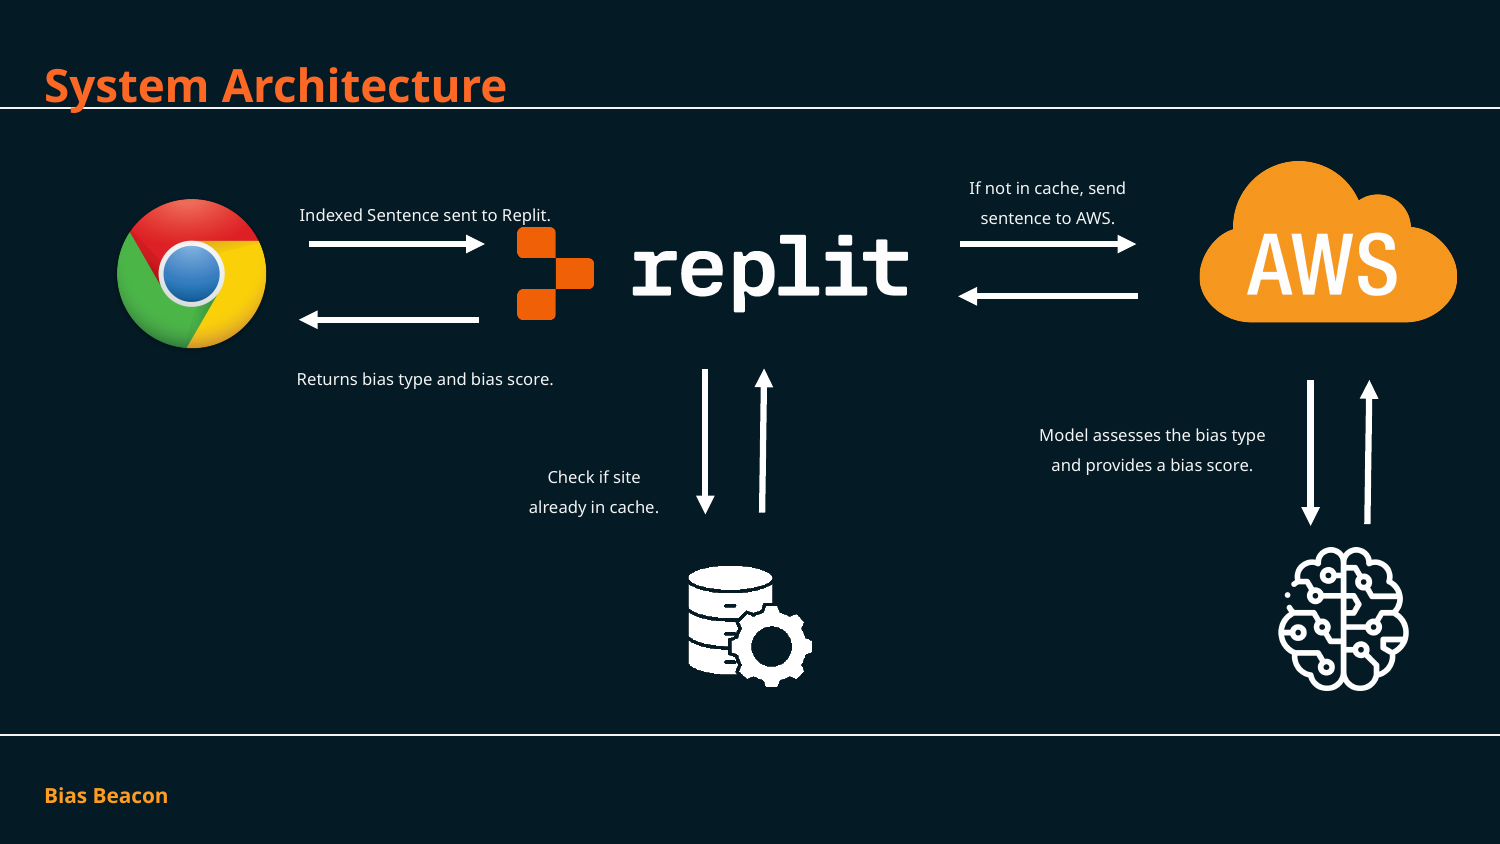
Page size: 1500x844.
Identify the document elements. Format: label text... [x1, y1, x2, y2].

picture [106, 188, 278, 360]
picture [1278, 547, 1409, 692]
text_box Indexed Sentence sent to Replit. [282, 195, 623, 226]
picture [1188, 158, 1464, 330]
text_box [761, 368, 765, 513]
picture [684, 561, 816, 692]
text_box Model assesses the bias type and provides a bias score. [1026, 415, 1279, 476]
text_box System Architecture [44, 35, 1300, 107]
text_box Returns bias type and bias score. [228, 358, 623, 389]
picture [516, 227, 908, 320]
text_box Check if site already in cache. [517, 456, 672, 517]
text_box Bias Beacon [44, 773, 1189, 808]
text_box If not in cache, send sentence to AWS. [947, 168, 1149, 229]
